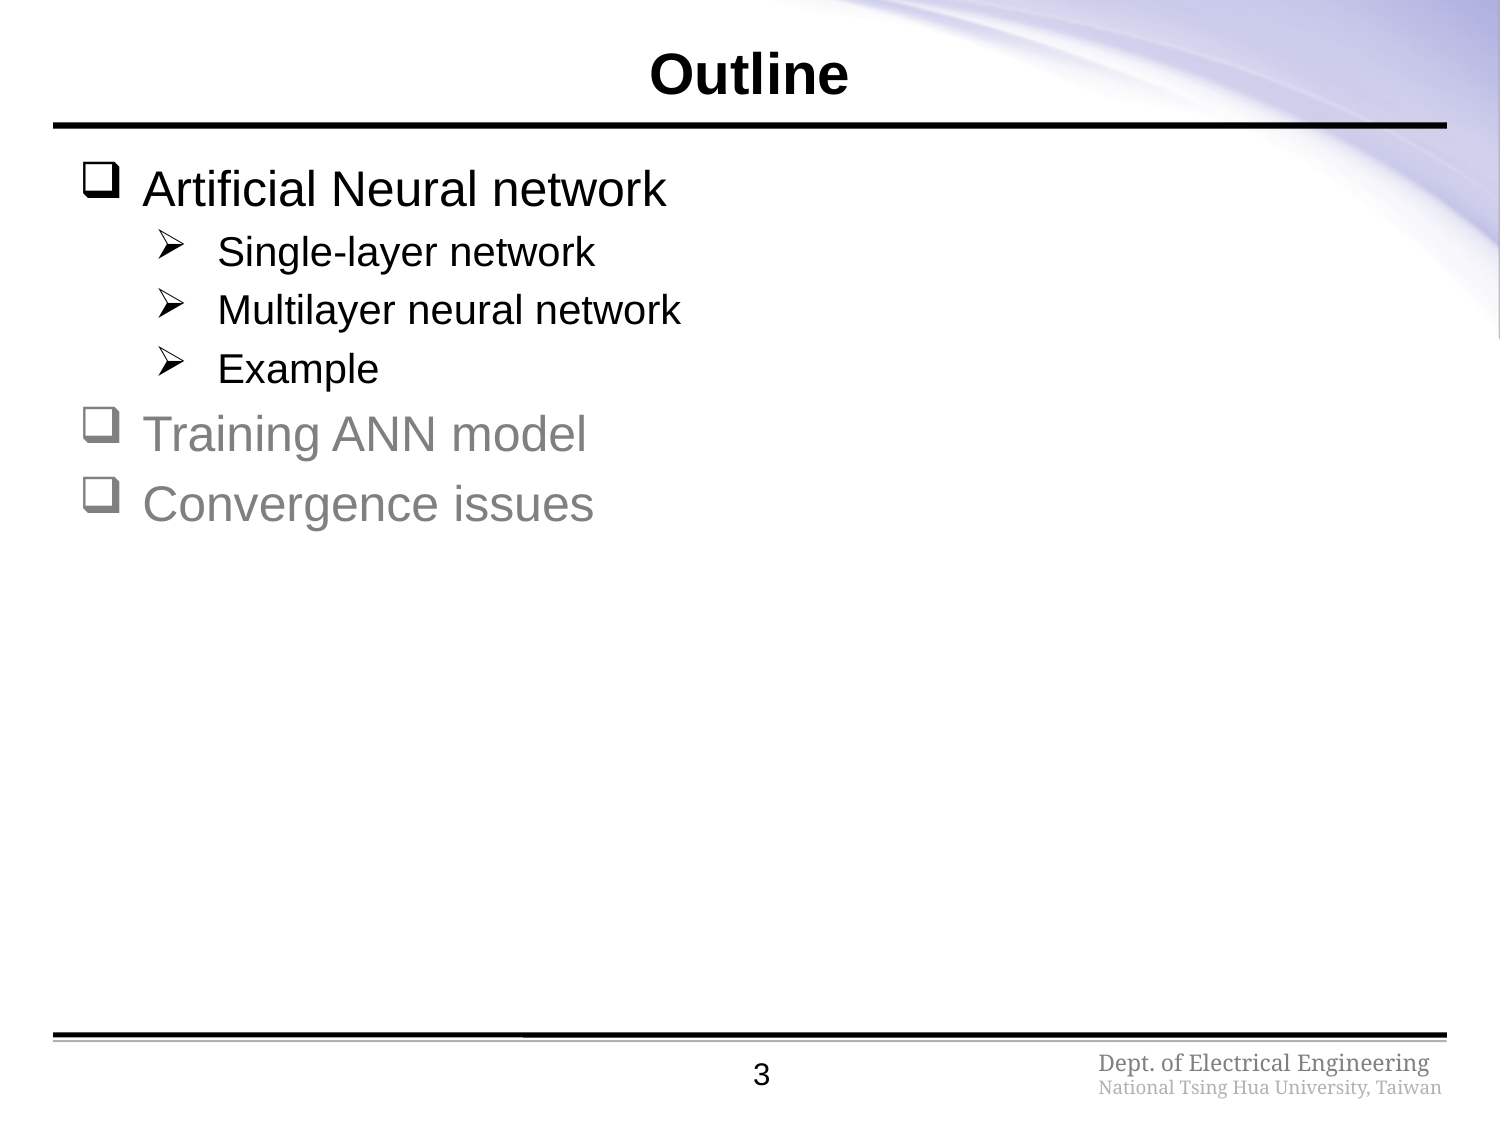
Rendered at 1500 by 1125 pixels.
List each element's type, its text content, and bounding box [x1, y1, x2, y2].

picture [768, 0, 1500, 350]
slide_number 3 [643, 1046, 881, 1095]
list Artificial Neural network Single-layer network Multilayer neural network Example Training ANN model Convergence issues [64, 148, 1436, 1012]
title Outline [64, 35, 1436, 108]
